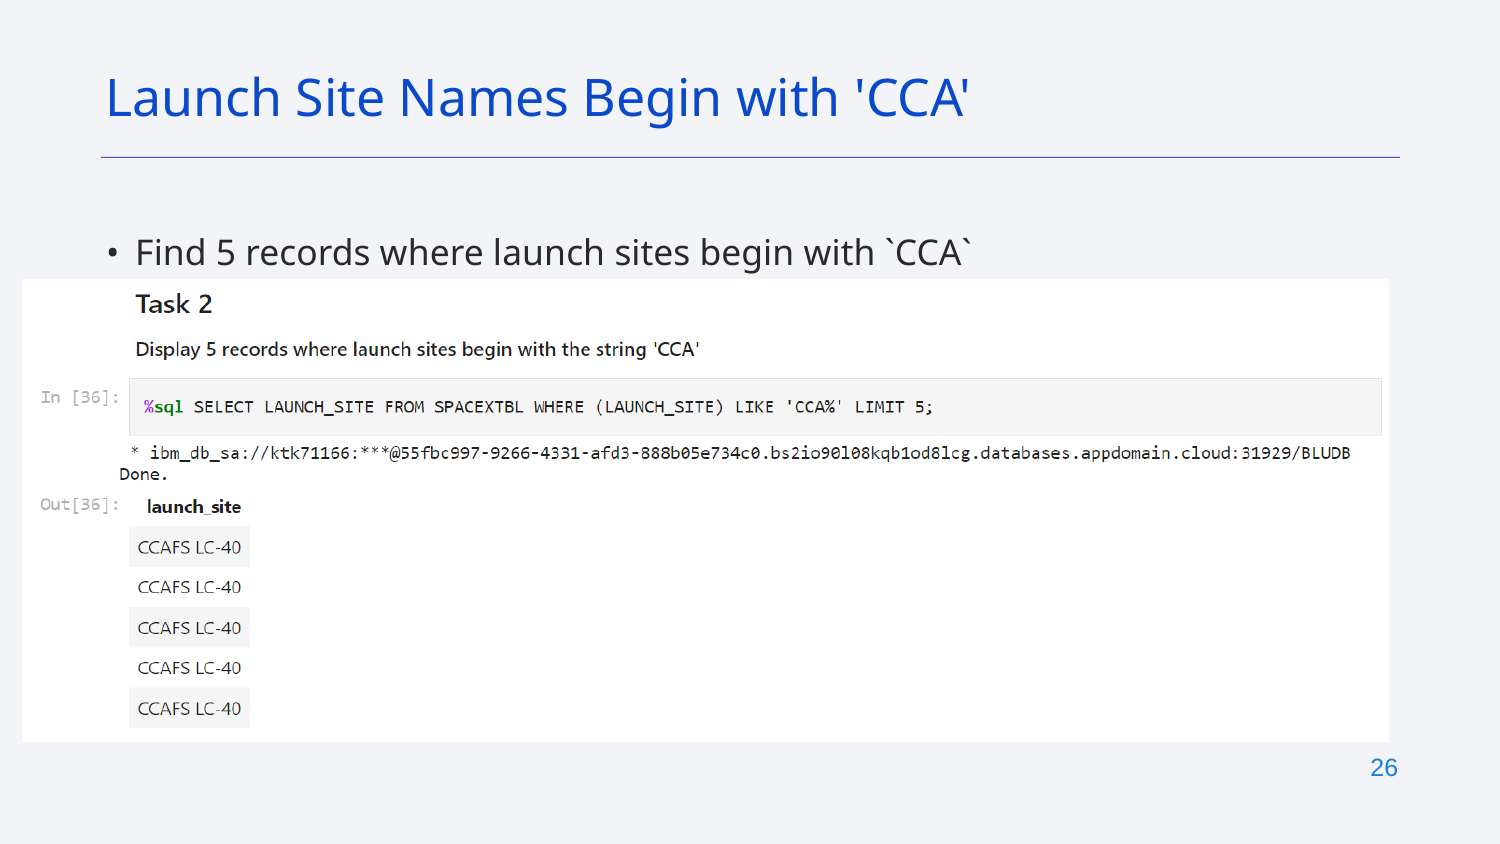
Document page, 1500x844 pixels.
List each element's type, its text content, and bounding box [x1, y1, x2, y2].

slide_number ‹#› [1072, 741, 1410, 791]
picture [0, 0, 1500, 844]
list Find 5 records where launch sites begin with `CCA` [94, 224, 1389, 279]
text_box Launch Site Names Begin with 'CCA' [94, 66, 1389, 134]
